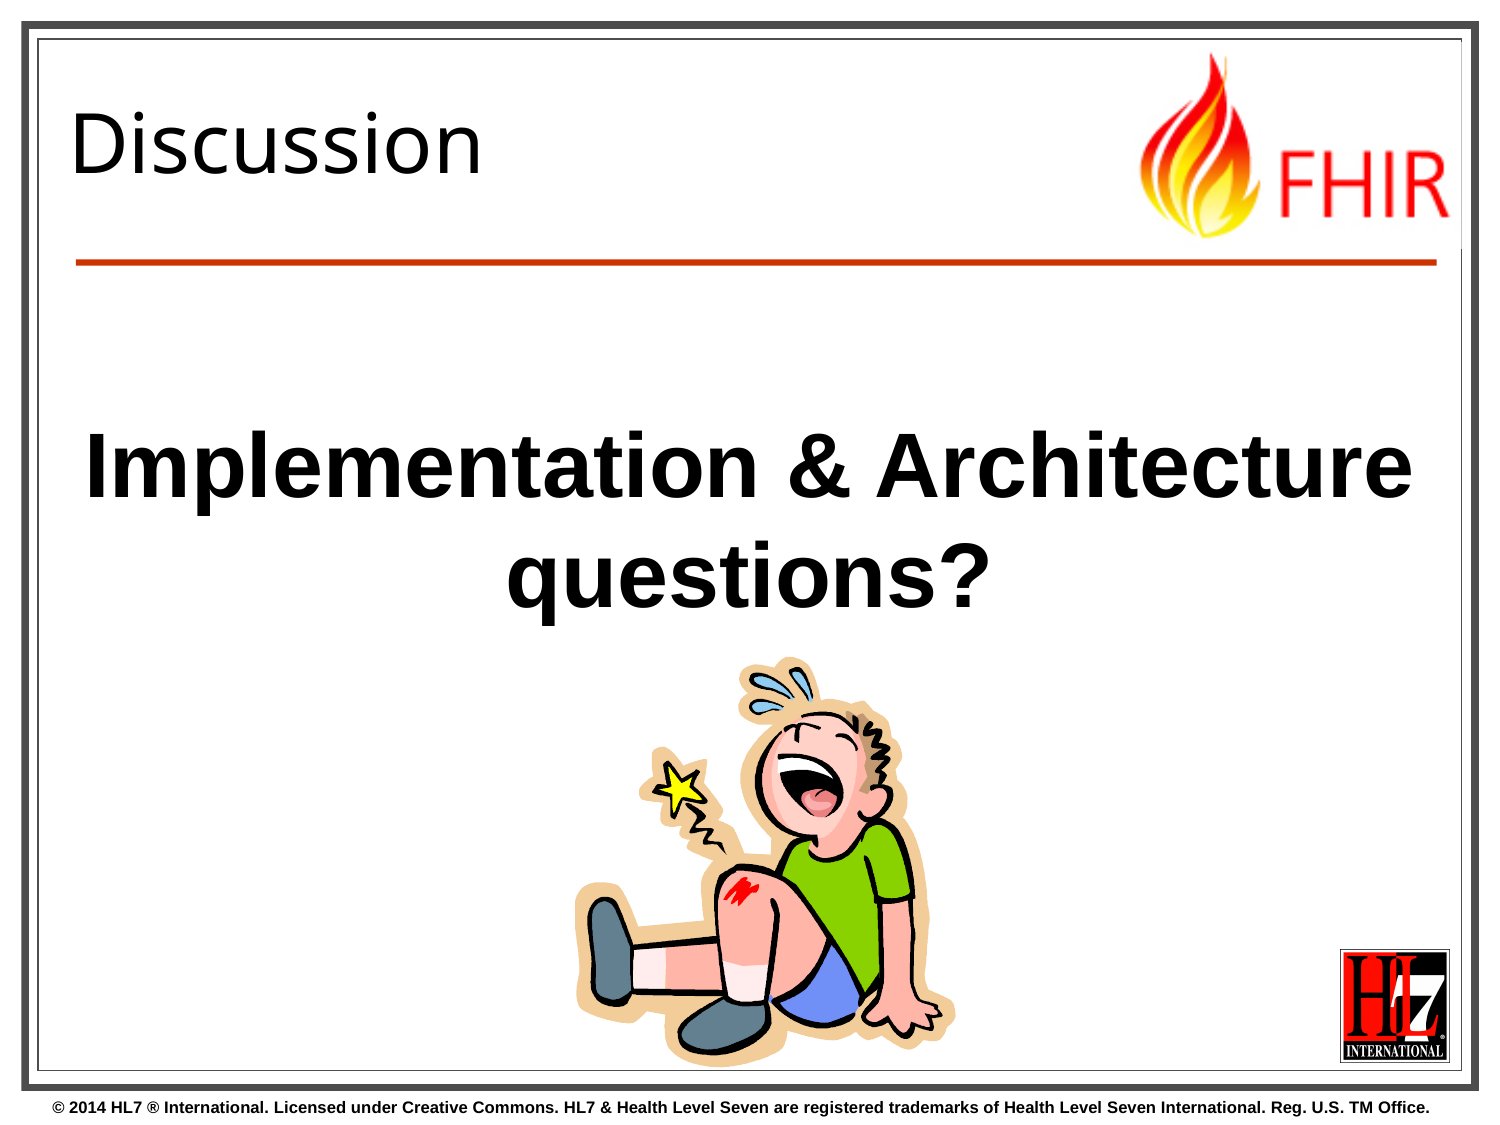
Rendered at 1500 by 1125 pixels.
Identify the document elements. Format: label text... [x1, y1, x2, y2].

picture [1340, 949, 1450, 1063]
picture [1128, 42, 1462, 249]
picture [574, 649, 963, 1075]
title Discussion [53, 54, 1128, 244]
list Implementation & Architecture questions? [62, 299, 1438, 1035]
